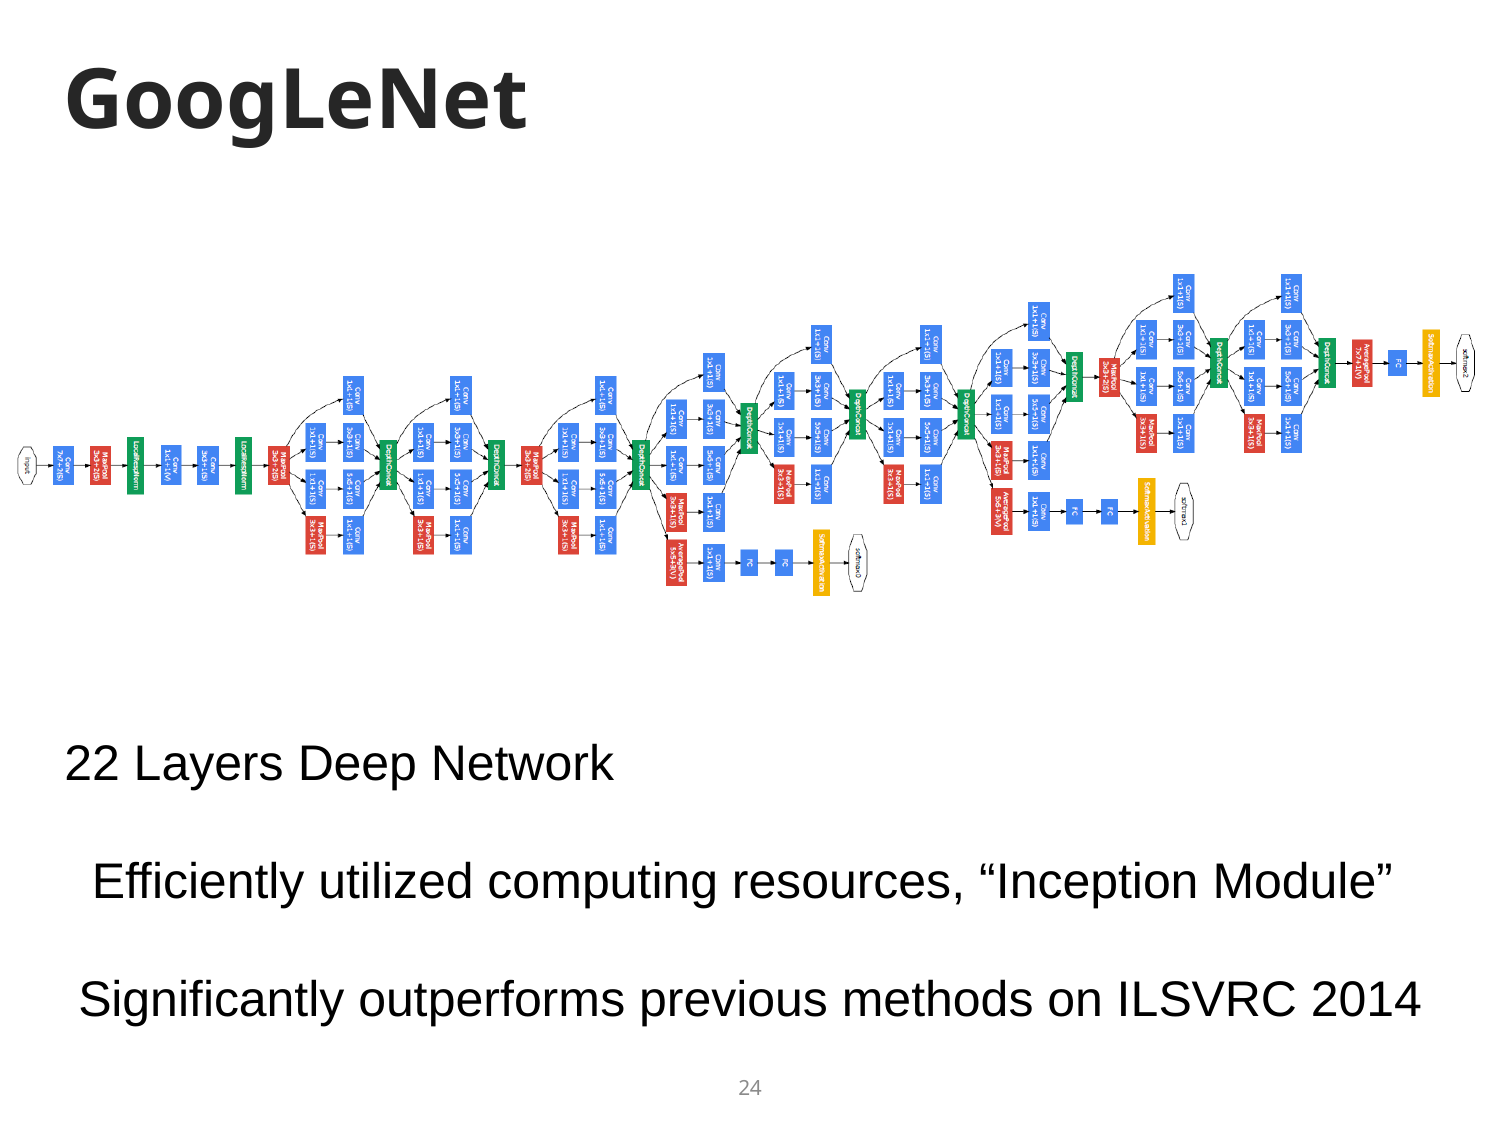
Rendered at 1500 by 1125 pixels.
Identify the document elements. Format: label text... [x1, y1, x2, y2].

text_box Efficiently utilized computing resources, “Inception Module” [77, 841, 1409, 916]
picture [4, 239, 1488, 634]
title GoogLeNet [48, 41, 1456, 149]
text_box 22 Layers Deep Network [49, 722, 630, 798]
text_box Significantly outperforms previous methods on ILSVRC 2014 [63, 959, 1438, 1034]
slide_number 24 [575, 1058, 925, 1119]
